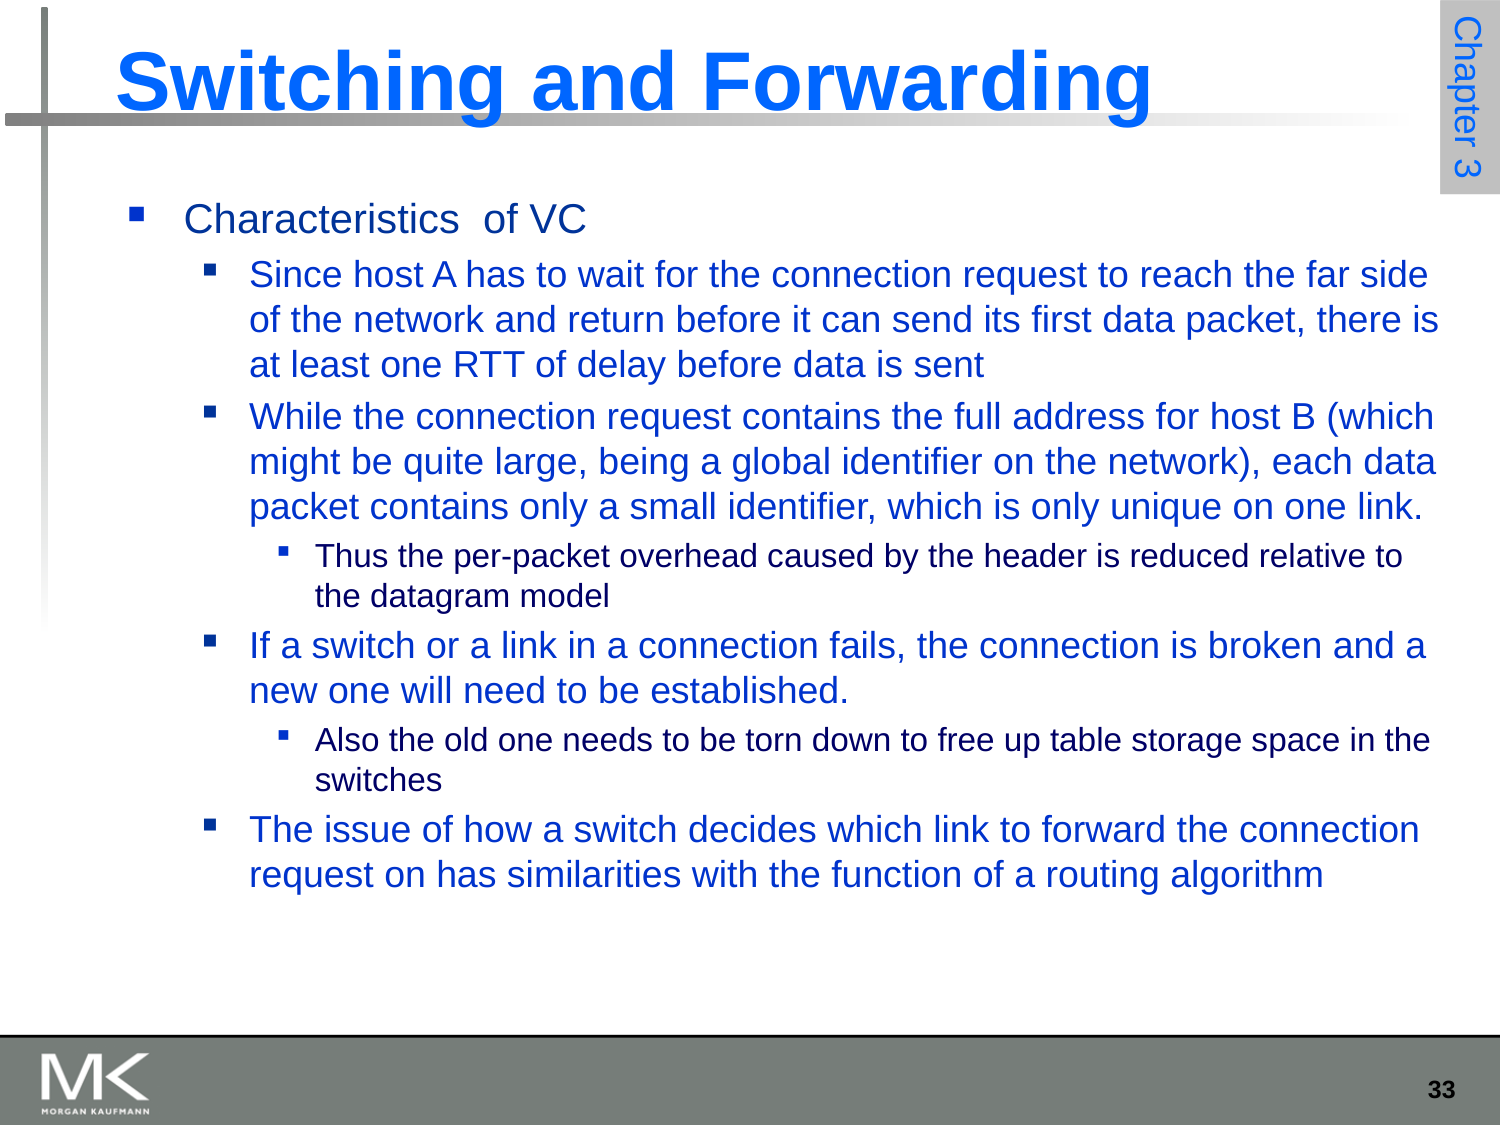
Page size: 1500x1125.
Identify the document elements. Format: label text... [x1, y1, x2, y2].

picture [29, 1046, 160, 1123]
list Characteristics of VC Since host A has to wait for the connection request to reach the far side of the network and return before it can send its first data packet, there is at least one RTT of delay before data is sent While the connection request contains the full address for host B (which might be quite large, being a global identifier on the network), each data packet contains only a small identifier, which is only unique on one link. Thus the per-packet overhead caused by the header is reduced relative to the datagram model If a switch or a link in a connection fails, the connection is broken and a new one will need to be established. Also the old one needs to be torn down to free up table storage space in the switches The issue of how a switch decides which link to forward the connection request on has similarities with the function of a routing algorithm [112, 184, 1469, 468]
title Switching and Forwarding [100, 17, 1459, 135]
